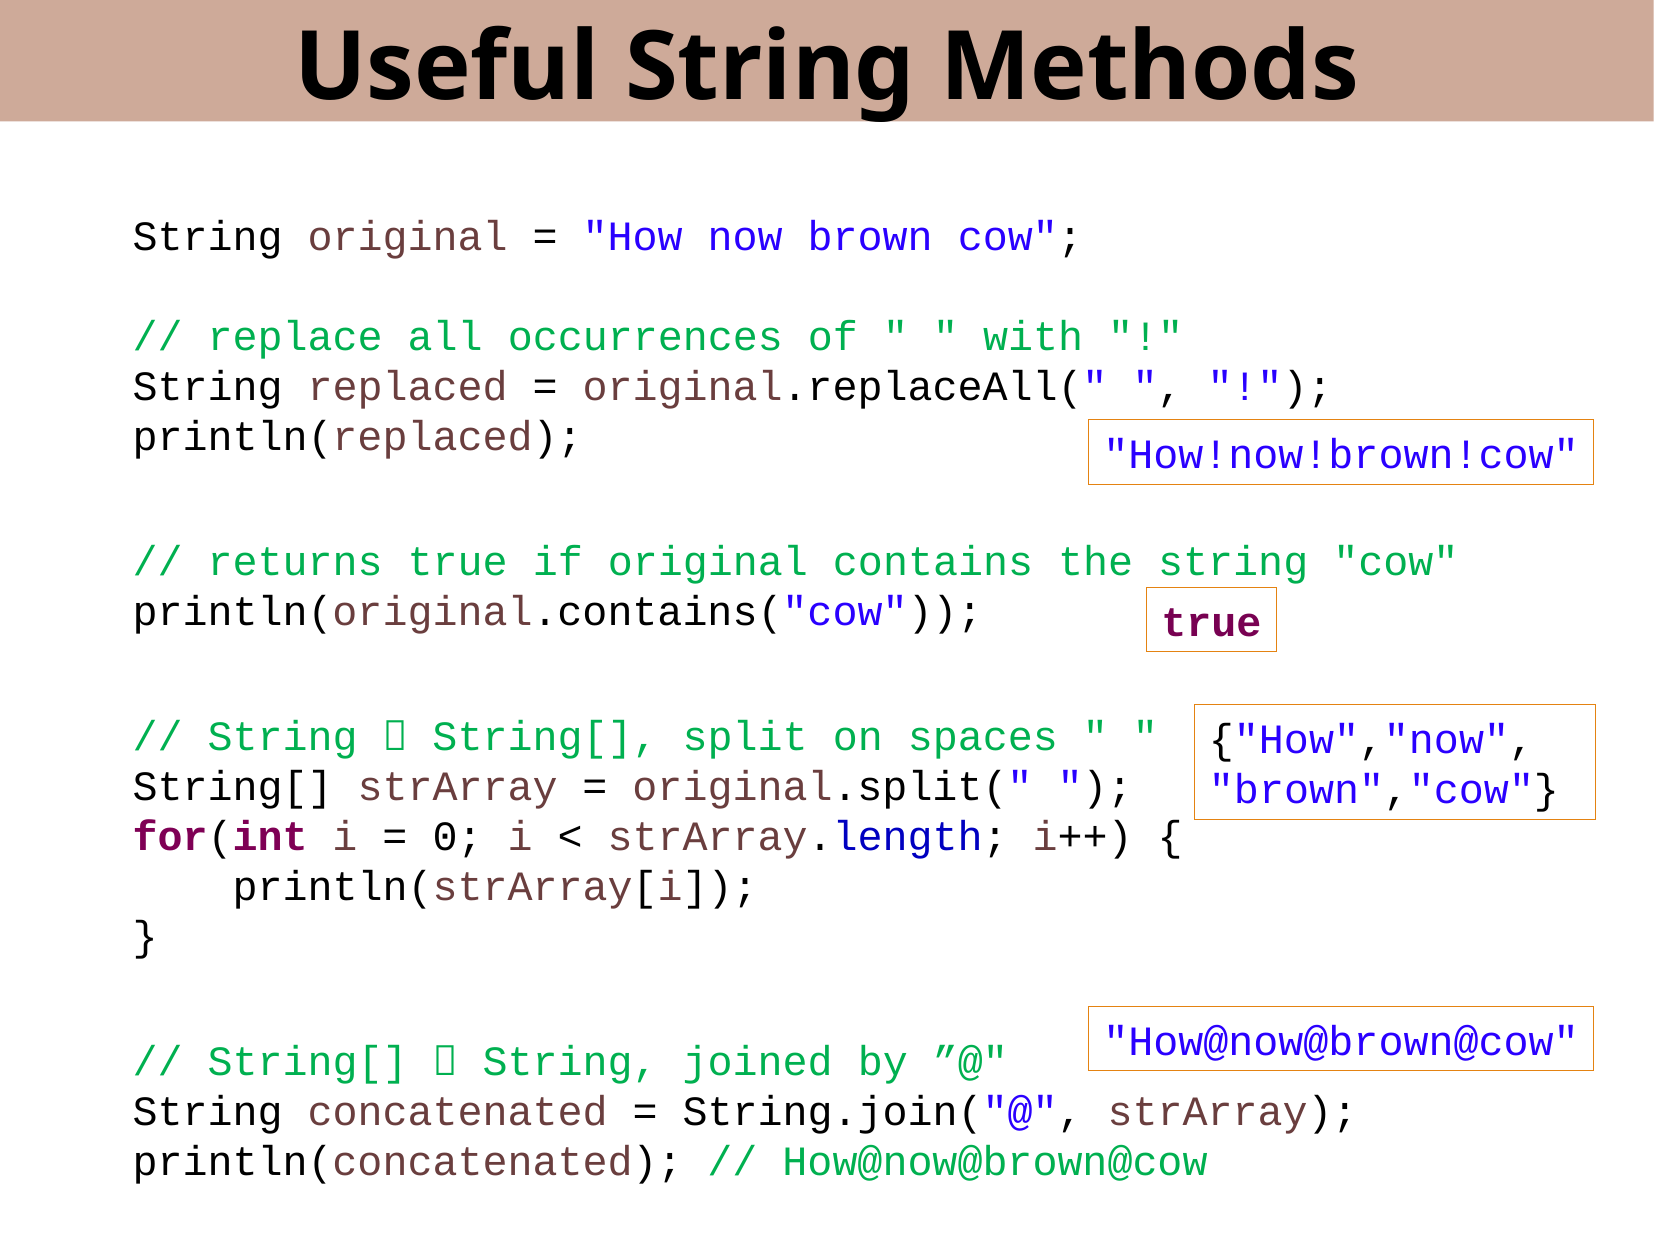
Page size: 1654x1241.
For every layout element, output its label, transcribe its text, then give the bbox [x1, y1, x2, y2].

text_box String original = "How now brown cow"; // replace all occurrences of " " with "!" String replaced = original.replaceAll(" ", "!"); println(replaced); // returns true if original contains the string "cow" println(original.contains("cow")); // String  String[], split on spaces " " String[] strArray = original.split(" "); for(int i = 0; i < strArray.length; i++) { println(strArray[i]); } // String[]  String, joined by ”@" String concatenated = String.join("@", strArray); println(concatenated); // How@now@brown@cow [117, 201, 1536, 1192]
text_box "How@now@brown@cow" [1088, 1006, 1594, 1071]
text_box true [1146, 587, 1277, 652]
text_box {"How","now", "brown","cow"} [1194, 704, 1596, 820]
text_box "How!now!brown!cow" [1088, 419, 1594, 485]
text_box Useful String Methods [0, 0, 1654, 122]
